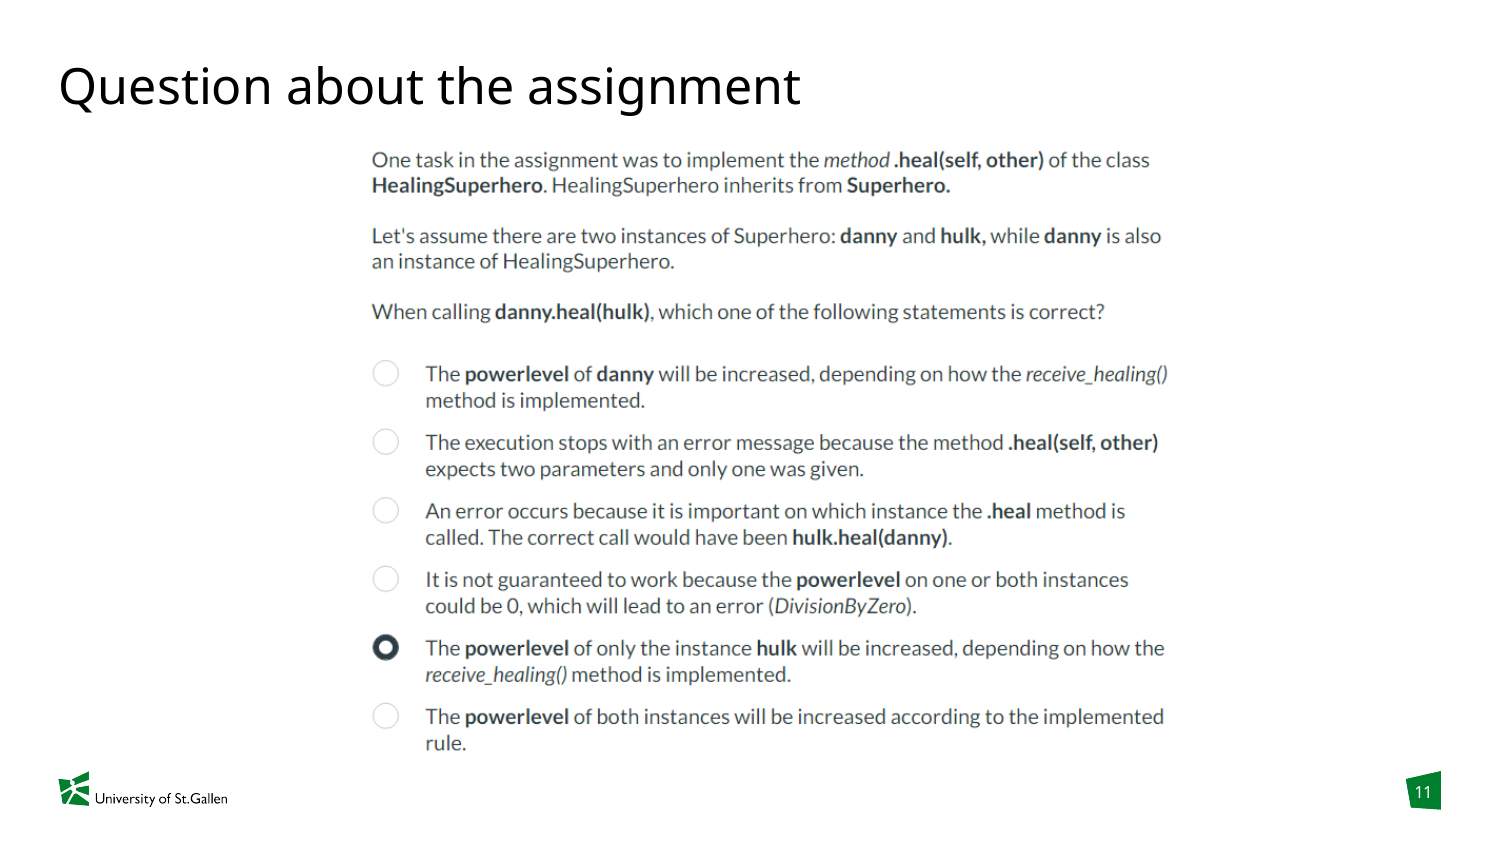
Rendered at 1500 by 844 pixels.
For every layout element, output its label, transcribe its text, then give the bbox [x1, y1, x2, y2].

title Question about the assignment [58, 61, 1442, 162]
picture [359, 141, 1176, 762]
picture [58, 771, 227, 807]
slide_number 11 [1405, 782, 1442, 827]
